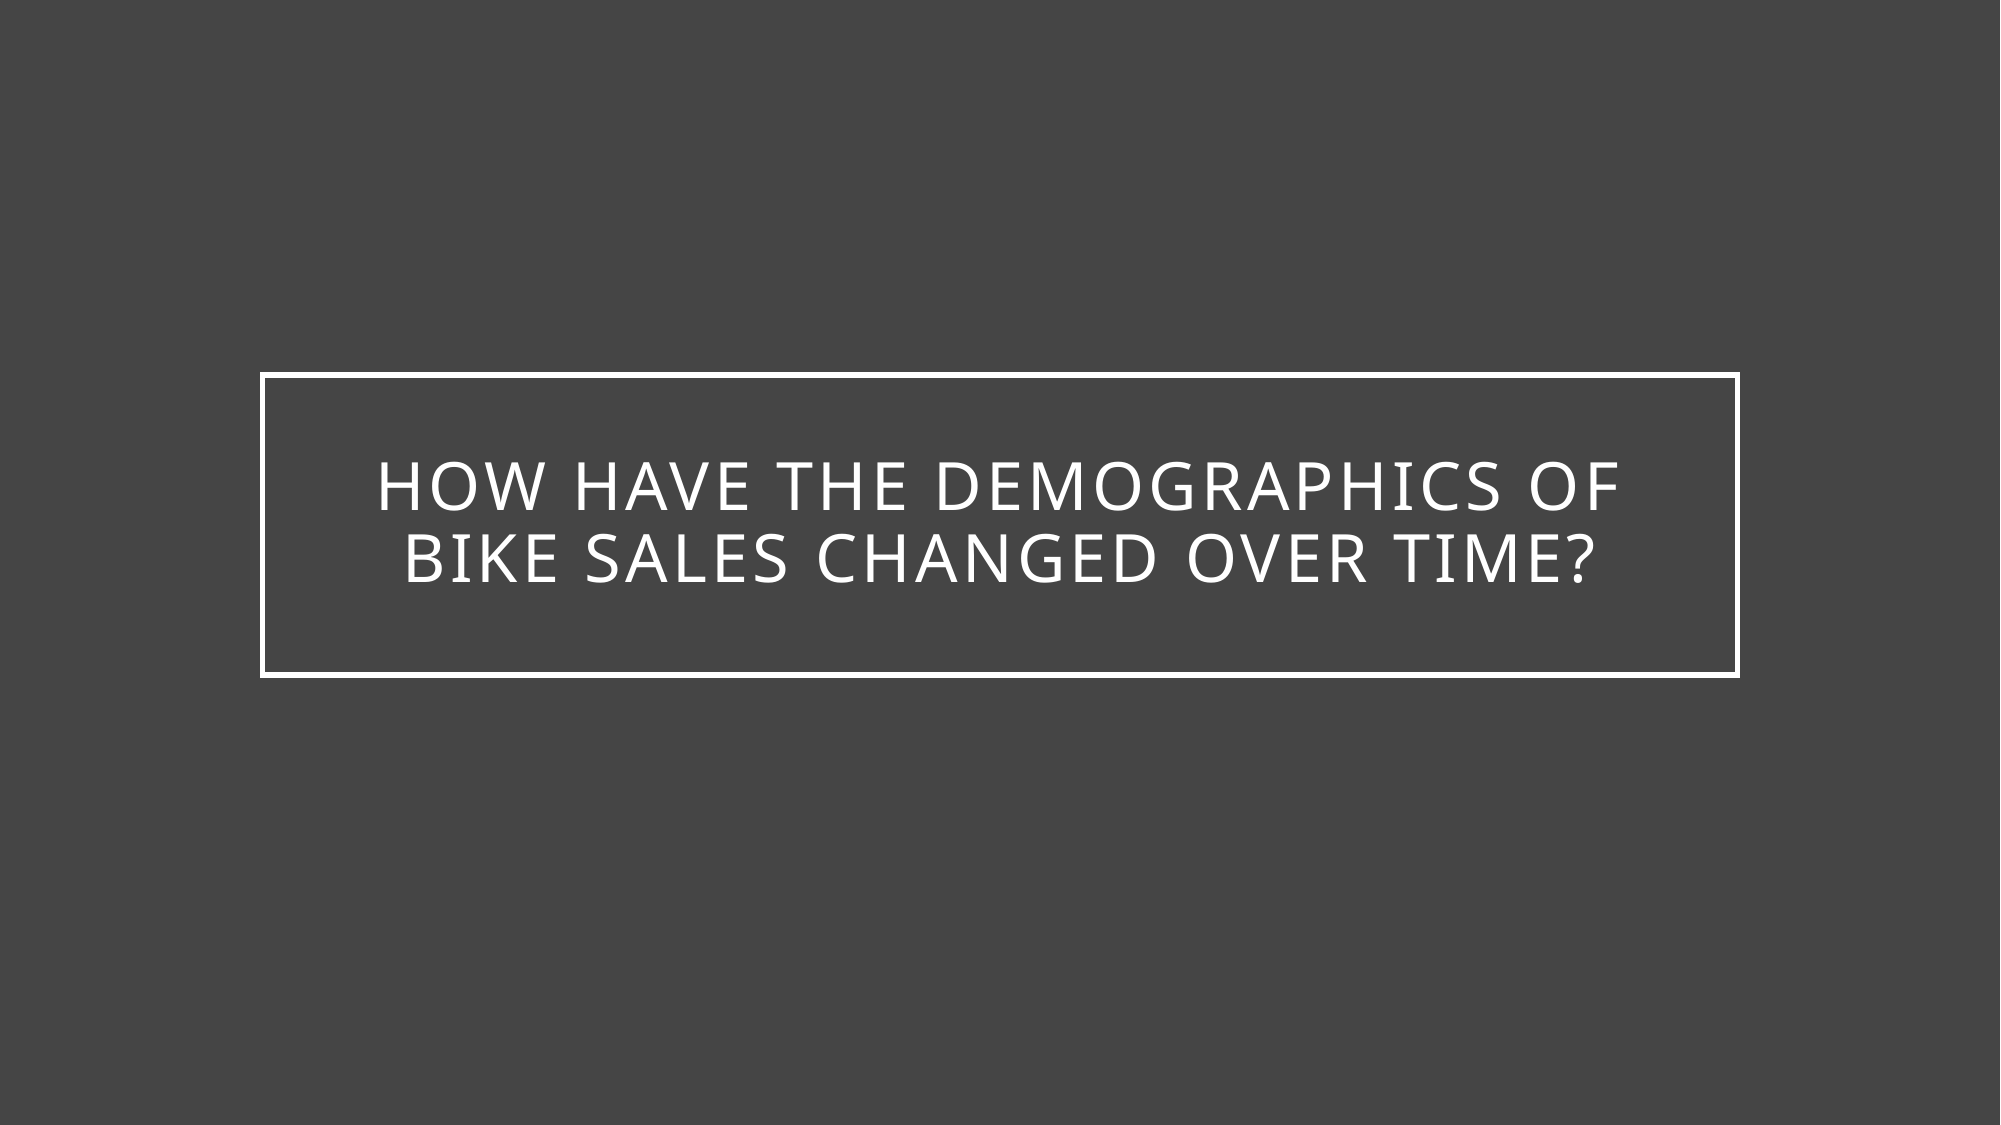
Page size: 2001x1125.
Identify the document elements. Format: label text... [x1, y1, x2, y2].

title How have the demographics of bike sales changed over time? [260, 372, 1740, 678]
